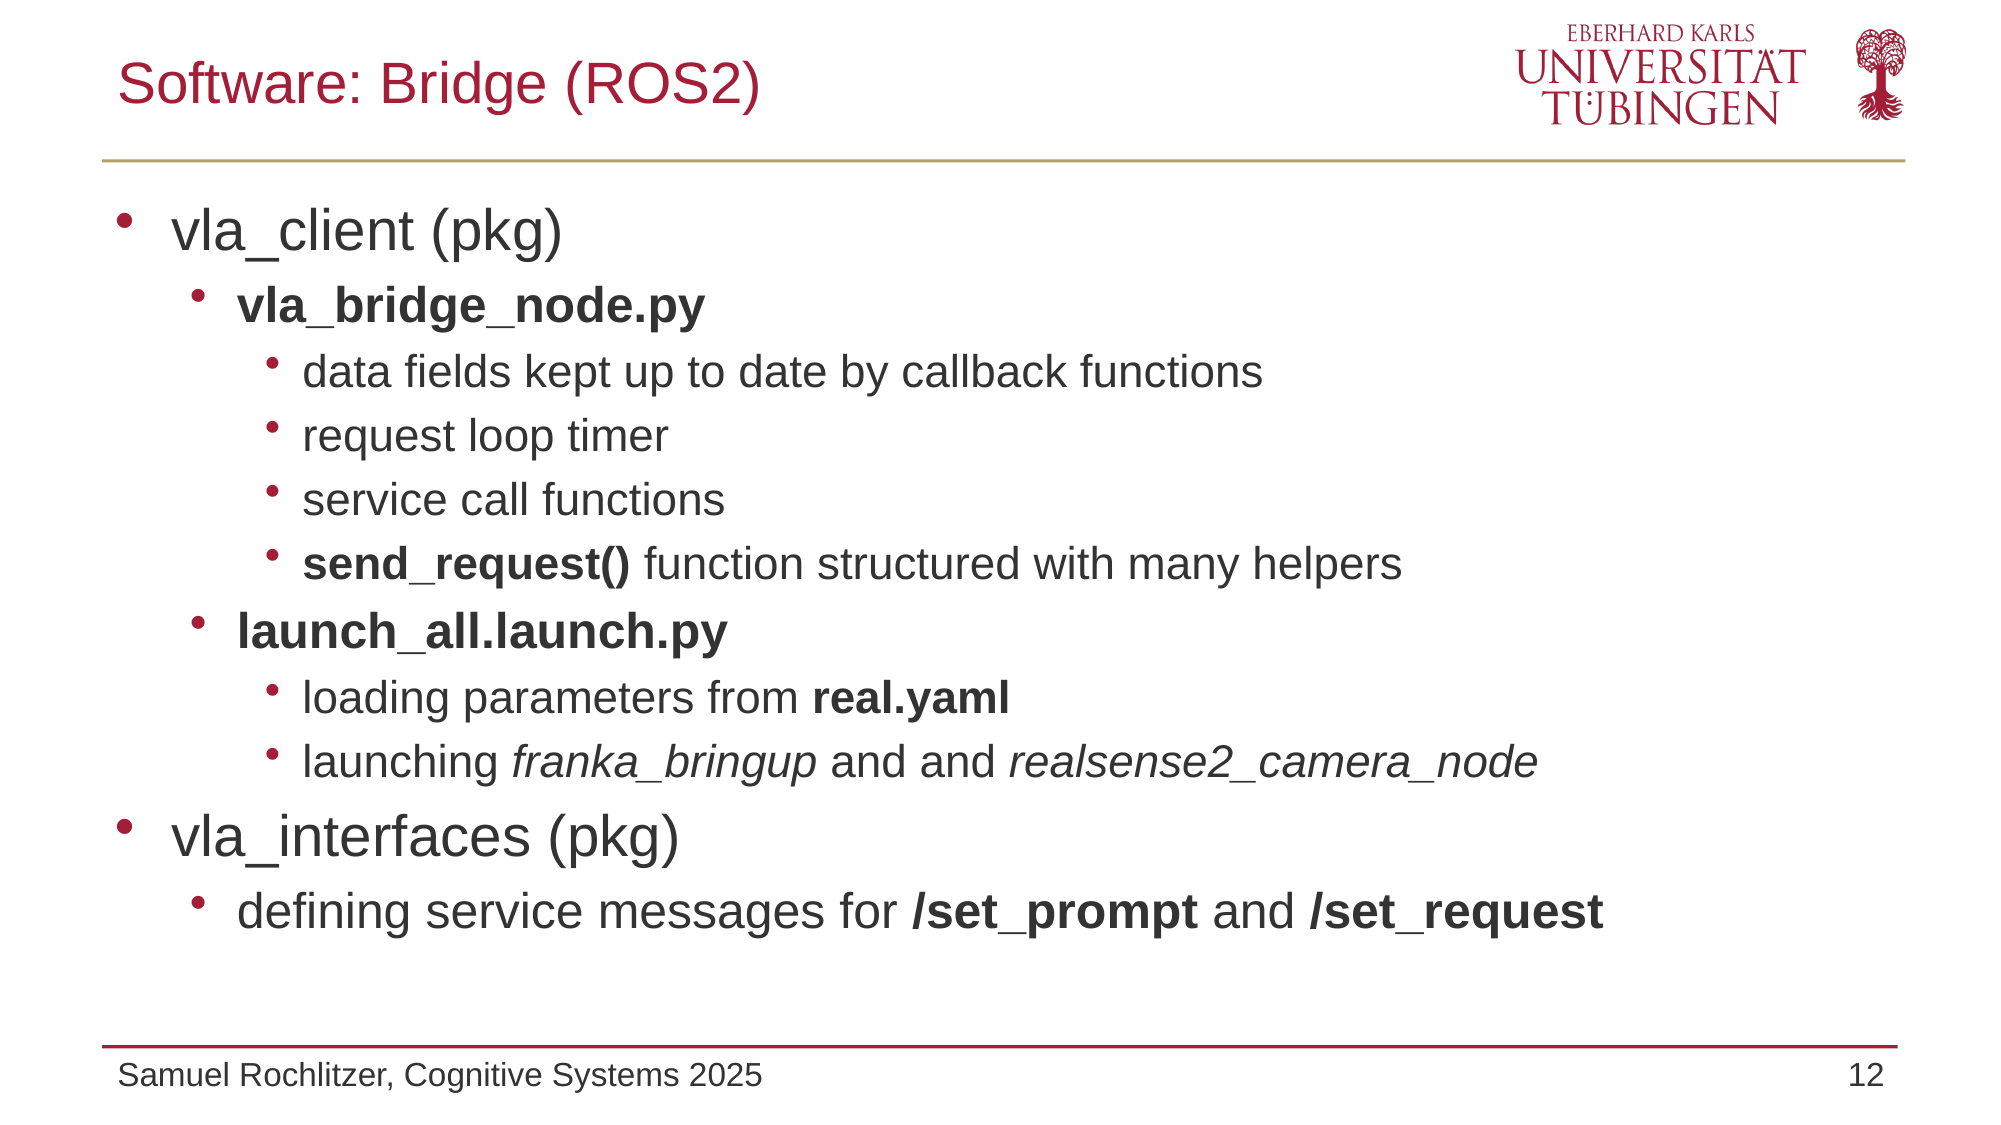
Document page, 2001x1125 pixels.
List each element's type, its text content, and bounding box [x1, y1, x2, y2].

slide_number 12 [1661, 1042, 1900, 1103]
title Software: Bridge (ROS2) [102, 23, 1497, 138]
list vla_client (pkg) vla_bridge_node.py data fields kept up to date by callback functions request loop timer service call functions send_request() function structured with many helpers launch_all.launch.py loading parameters from real.yaml launching franka_bringup and and realsense2_camera_node vla_interfaces (pkg) defining service messages for /set_prompt and /set_request [99, 184, 1901, 1024]
picture [1515, 24, 1906, 125]
footer Samuel Rochlitzer, Cognitive Systems 2025 [102, 1042, 1630, 1103]
